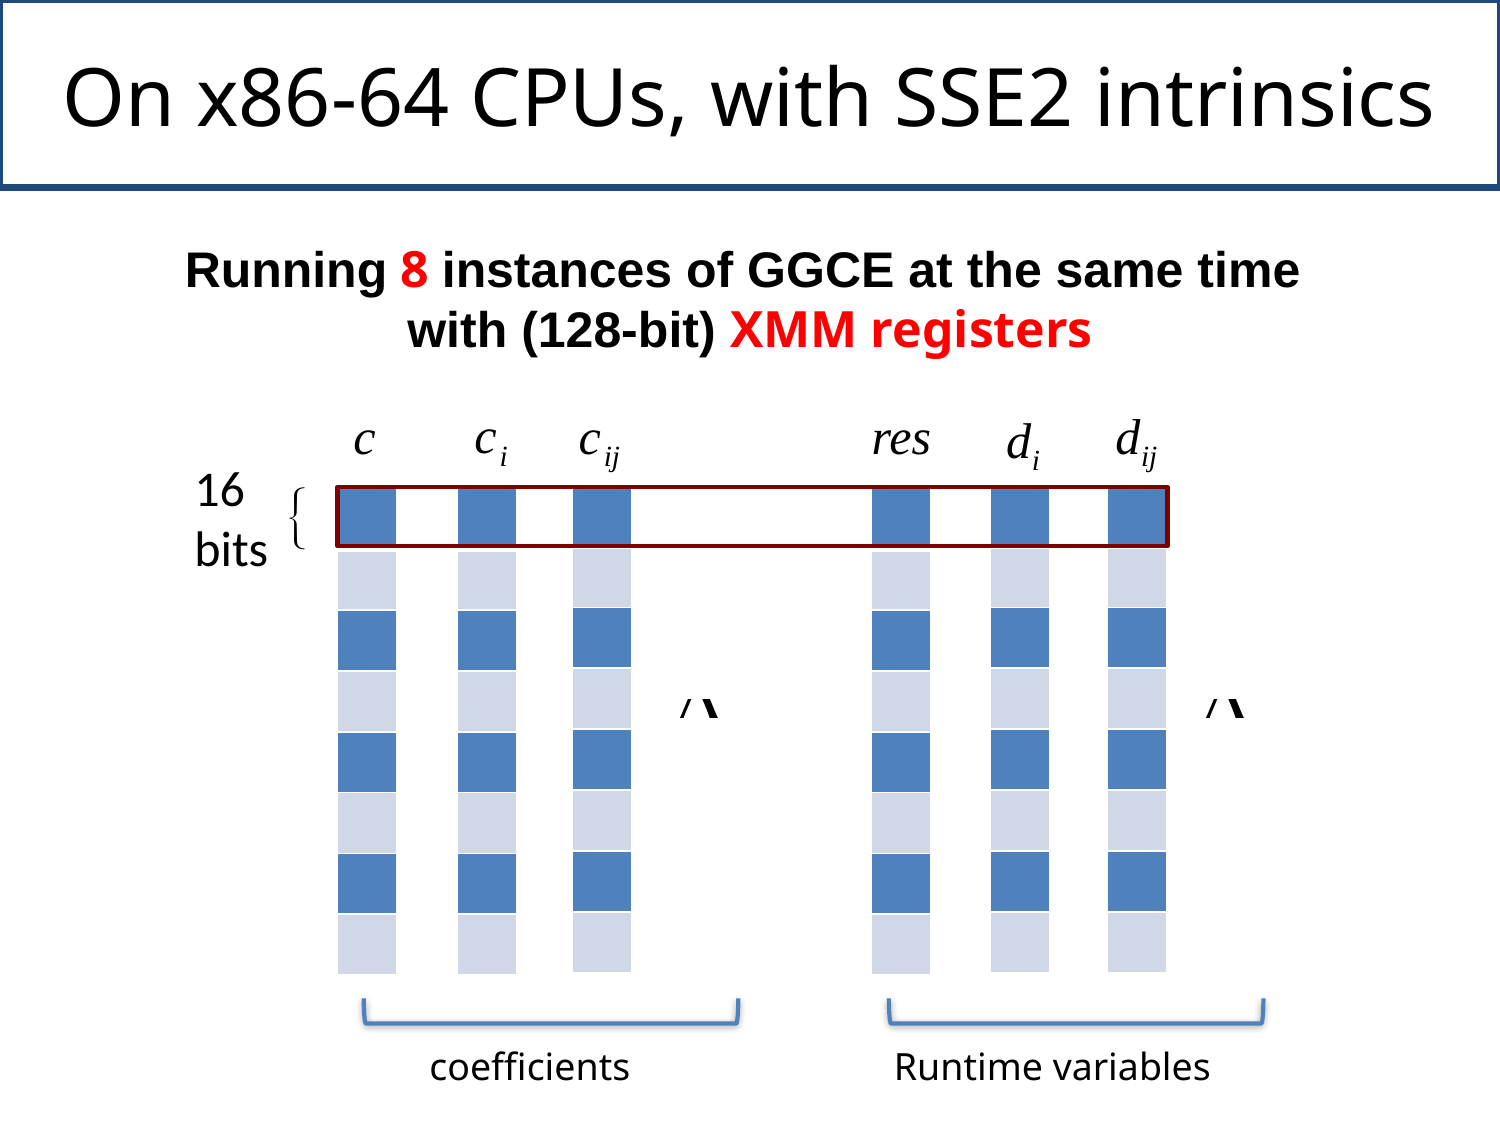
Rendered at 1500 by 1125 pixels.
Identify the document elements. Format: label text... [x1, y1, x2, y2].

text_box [1197, 699, 1278, 719]
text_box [671, 699, 751, 719]
table_cell [872, 611, 930, 670]
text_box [346, 411, 398, 480]
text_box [279, 478, 363, 559]
text_box [886, 998, 1266, 1026]
table_cell [458, 552, 516, 609]
table_cell [1108, 549, 1166, 607]
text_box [862, 424, 935, 459]
table_cell [1108, 852, 1166, 911]
text_box 16 bits [179, 449, 388, 584]
text_box coefficients [414, 1035, 730, 1096]
table_cell [1108, 791, 1166, 850]
table_cell [338, 733, 396, 792]
table_cell [338, 611, 396, 670]
text_box [366, 487, 1168, 547]
table_cell [991, 730, 1049, 789]
table_cell [1108, 608, 1166, 667]
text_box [1106, 411, 1166, 480]
table_cell [338, 793, 396, 853]
table_cell [991, 669, 1049, 728]
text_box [467, 411, 511, 472]
table_cell [573, 791, 631, 850]
table_cell [338, 854, 396, 913]
title On x86-64 CPUs, with SSE2 intrinsics [0, 0, 1500, 188]
table_cell [573, 549, 631, 607]
table_cell [991, 791, 1049, 850]
table_cell [1108, 913, 1166, 972]
table_cell [338, 915, 396, 974]
text_box Running 8 instances of GGCE at the same time with (128-bit) XMM registers [0, 230, 1500, 366]
table_cell [458, 854, 516, 913]
table_cell [573, 730, 631, 789]
table_cell [991, 913, 1049, 972]
table_cell [573, 669, 631, 728]
table_cell [872, 793, 930, 853]
table_cell [872, 733, 930, 792]
table_cell [458, 733, 516, 792]
table_cell [872, 672, 930, 731]
table_cell [991, 852, 1049, 911]
table_cell [338, 672, 396, 731]
table_cell [991, 608, 1049, 667]
table_cell [458, 611, 516, 670]
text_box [997, 416, 1045, 476]
table_cell [338, 552, 396, 609]
table_cell [991, 549, 1049, 607]
table_cell [1108, 730, 1166, 789]
table_cell [458, 915, 516, 974]
table_cell [458, 793, 516, 853]
text_box [361, 998, 741, 1026]
table_cell [573, 913, 631, 972]
table_cell [872, 552, 930, 609]
table_cell [573, 852, 631, 911]
table_cell [1108, 669, 1166, 728]
text_box Runtime variables [879, 1035, 1301, 1096]
table_cell [872, 854, 930, 913]
table_cell [573, 608, 631, 667]
table_cell [458, 672, 516, 731]
table_cell [872, 915, 930, 974]
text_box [572, 411, 628, 480]
